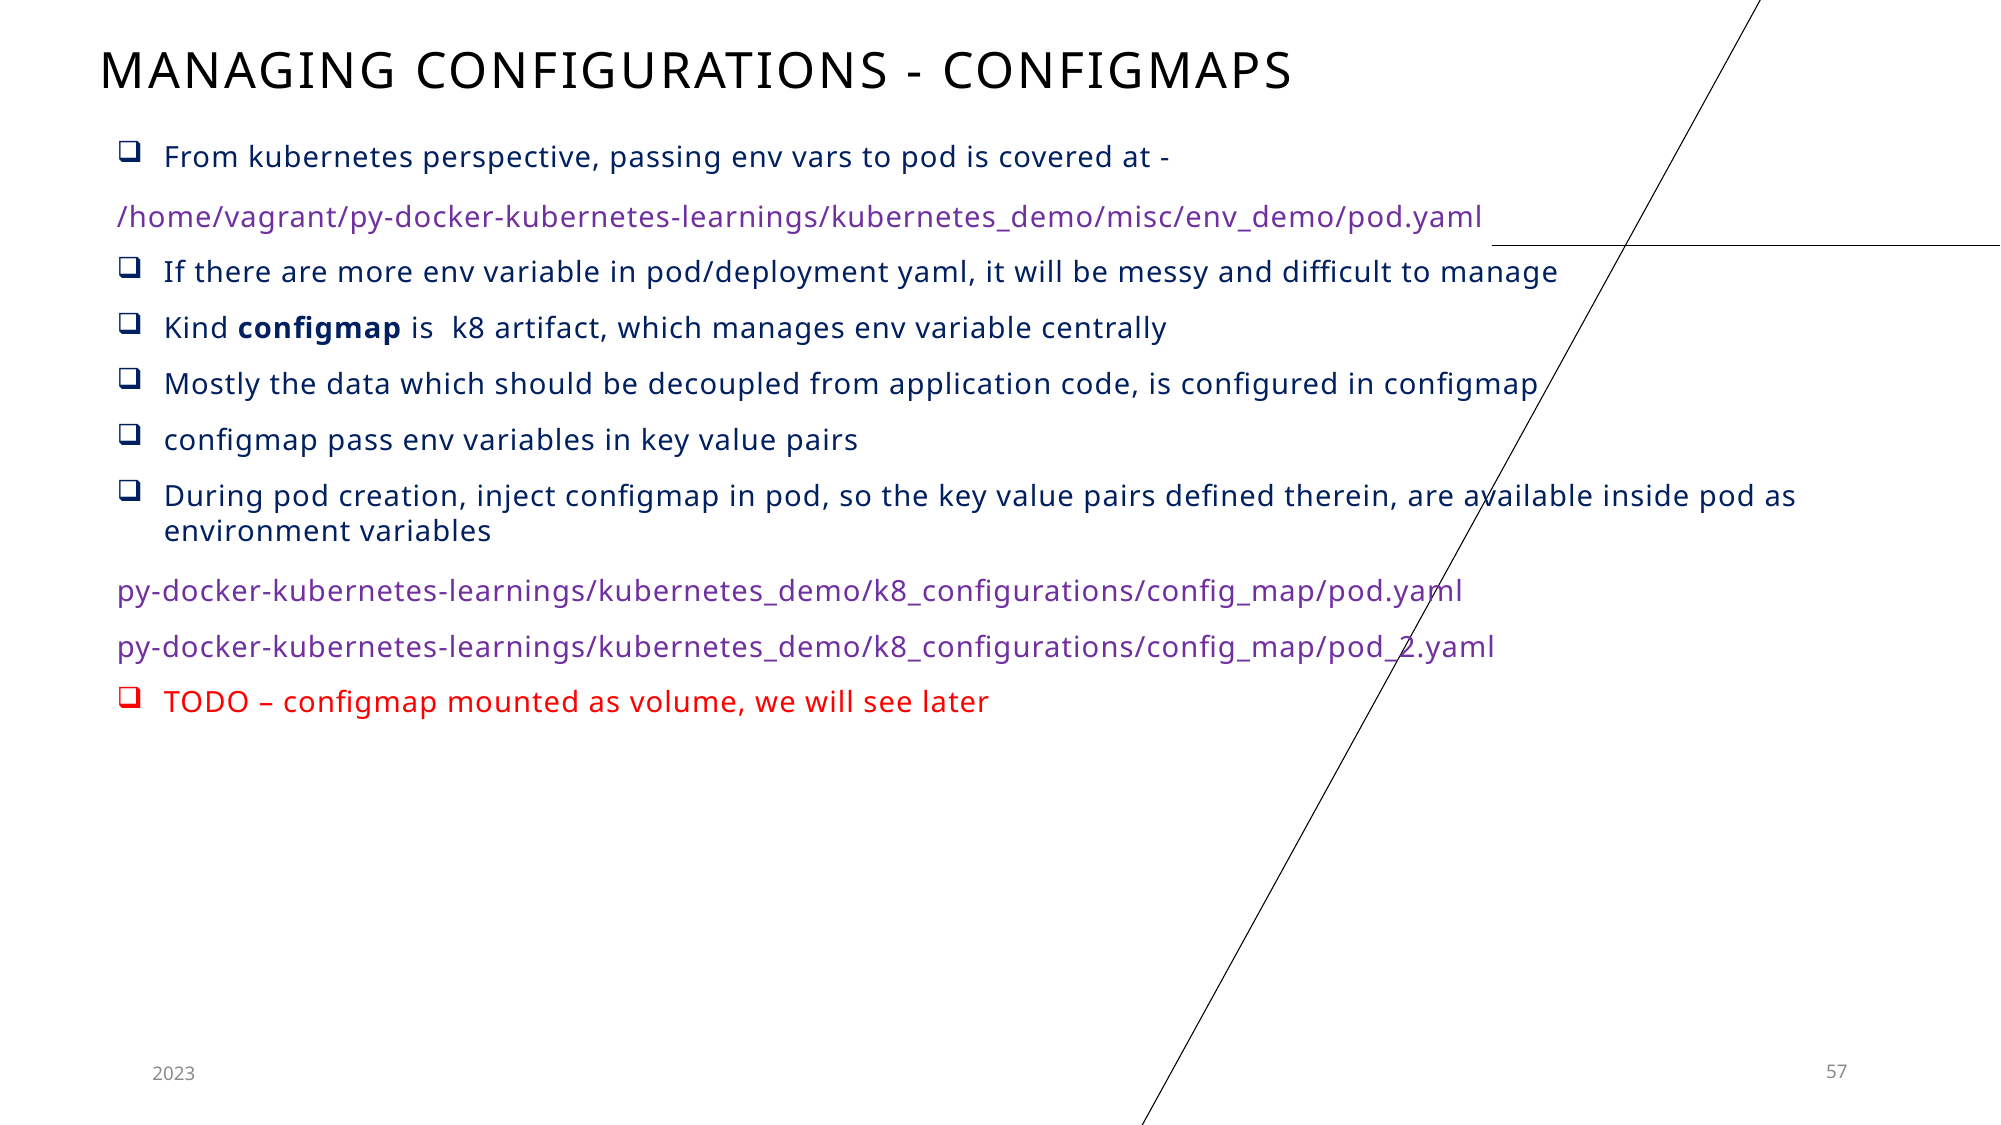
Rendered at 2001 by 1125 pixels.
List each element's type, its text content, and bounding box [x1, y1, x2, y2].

list From kubernetes perspective, passing env vars to pod is covered at - /home/vagrant/py-docker-kubernetes-learnings/kubernetes_demo/misc/env_demo/pod.yaml If there are more env variable in pod/deployment yaml, it will be messy and difficult to manage Kind configmap is k8 artifact, which manages env variable centrally Mostly the data which should be decoupled from application code, is configured in configmap configmap pass env variables in key value pairs During pod creation, inject configmap in pod, so the key value pairs defined therein, are available inside pod as environment variables py-docker-kubernetes-learnings/kubernetes_demo/k8_configurations/config_map/pod.yaml py-docker-kubernetes-learnings/kubernetes_demo/k8_configurations/config_map/pod_2.yaml TODO – configmap mounted as volume, we will see later [101, 130, 1965, 1020]
title Managing configurations - configmaps [84, 22, 1698, 108]
slide_number 2023 [137, 1042, 338, 1103]
slide_number 57 [1412, 1042, 1863, 1103]
